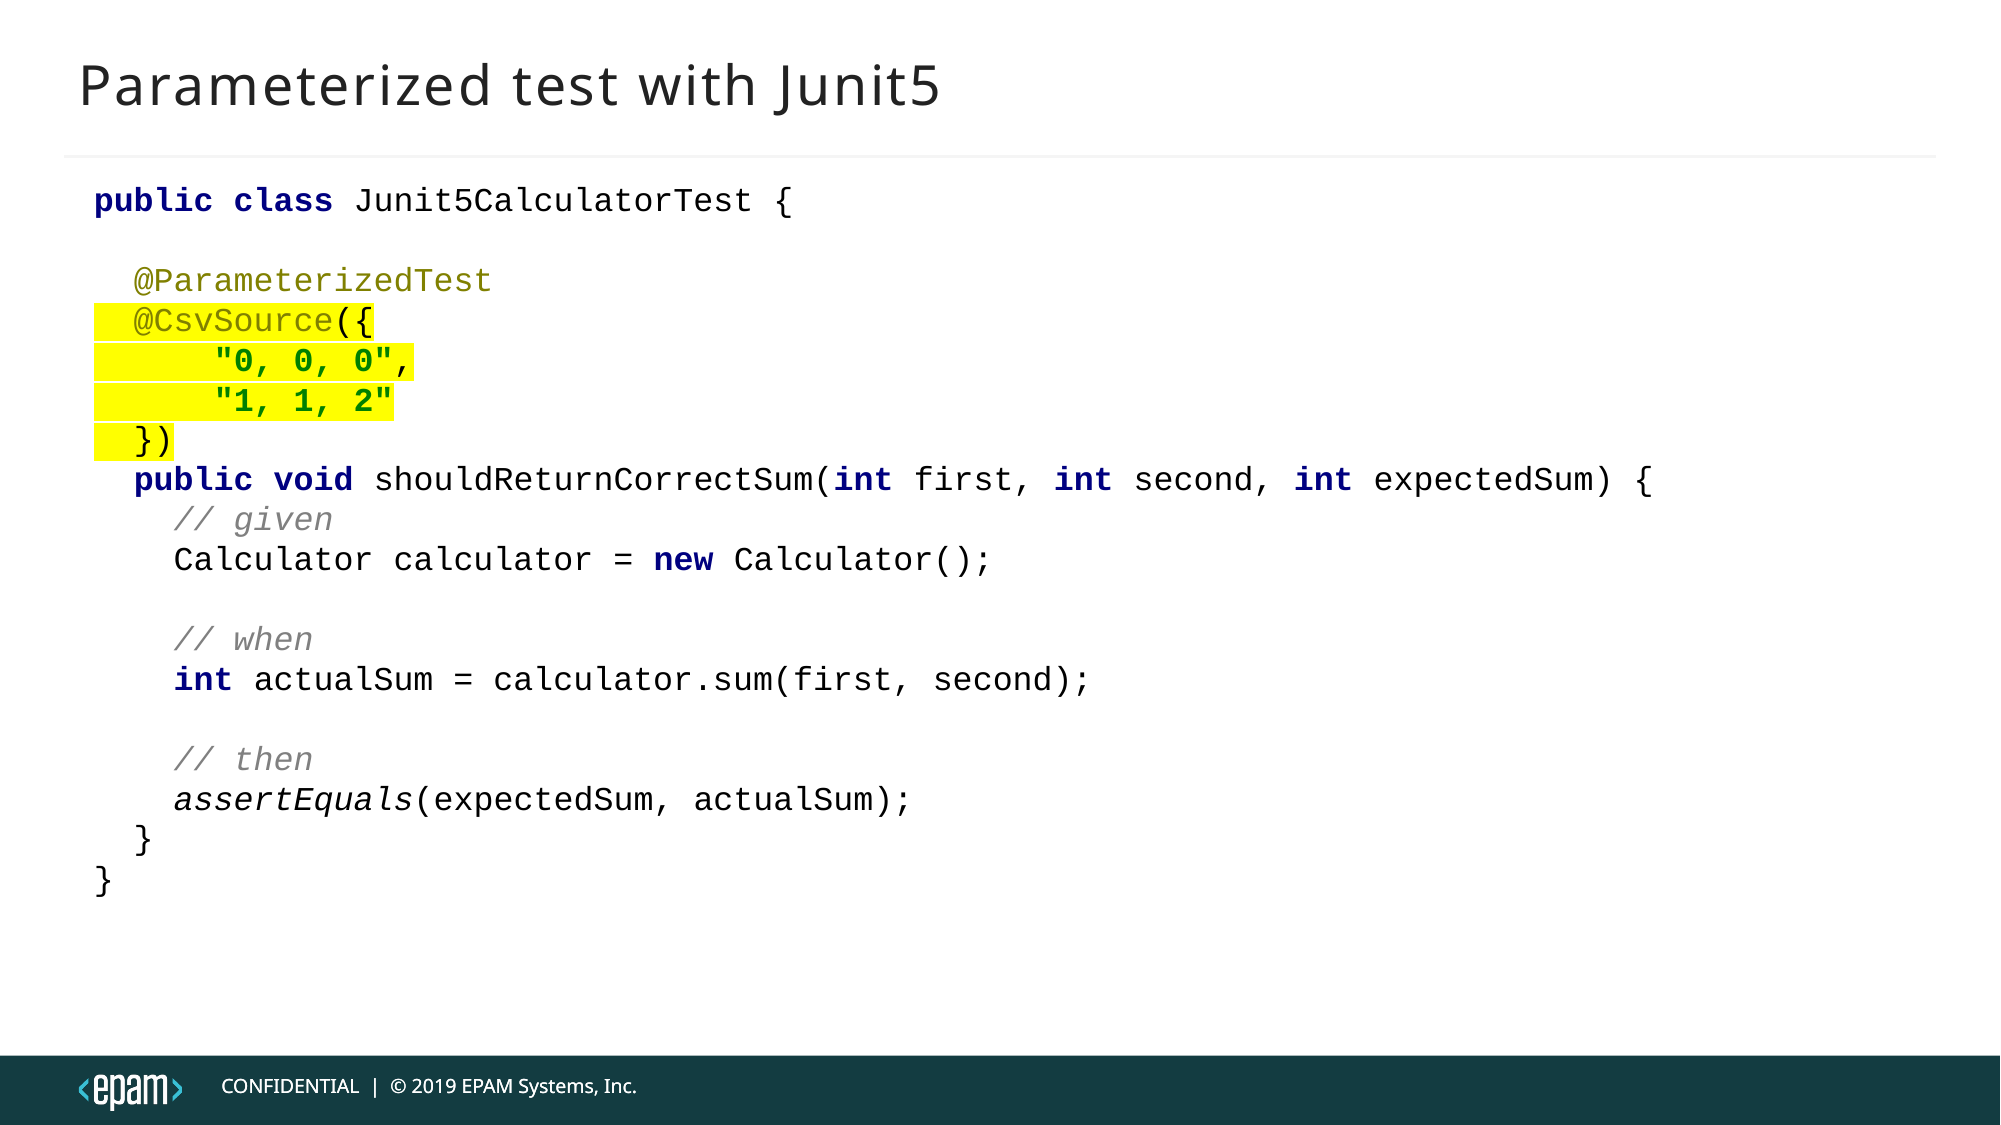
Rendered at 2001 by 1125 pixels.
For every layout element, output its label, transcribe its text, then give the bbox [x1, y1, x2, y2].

title Parameterized test with Junit5 [78, 50, 1922, 116]
text_box public class Junit5CalculatorTest { @ParameterizedTest @CsvSource({ "0, 0, 0", "1, 1, 2" }) public void shouldReturnCorrectSum(int first, int second, int expectedSum) { // given Calculator calculator = new Calculator(); // when int actualSum = calculator.sum(first, second); // then assertEquals(expectedSum, actualSum); } } [78, 170, 1735, 905]
text_box CONFIDENTIAL | © 2019 EPAM Systems, Inc. [206, 1066, 737, 1105]
